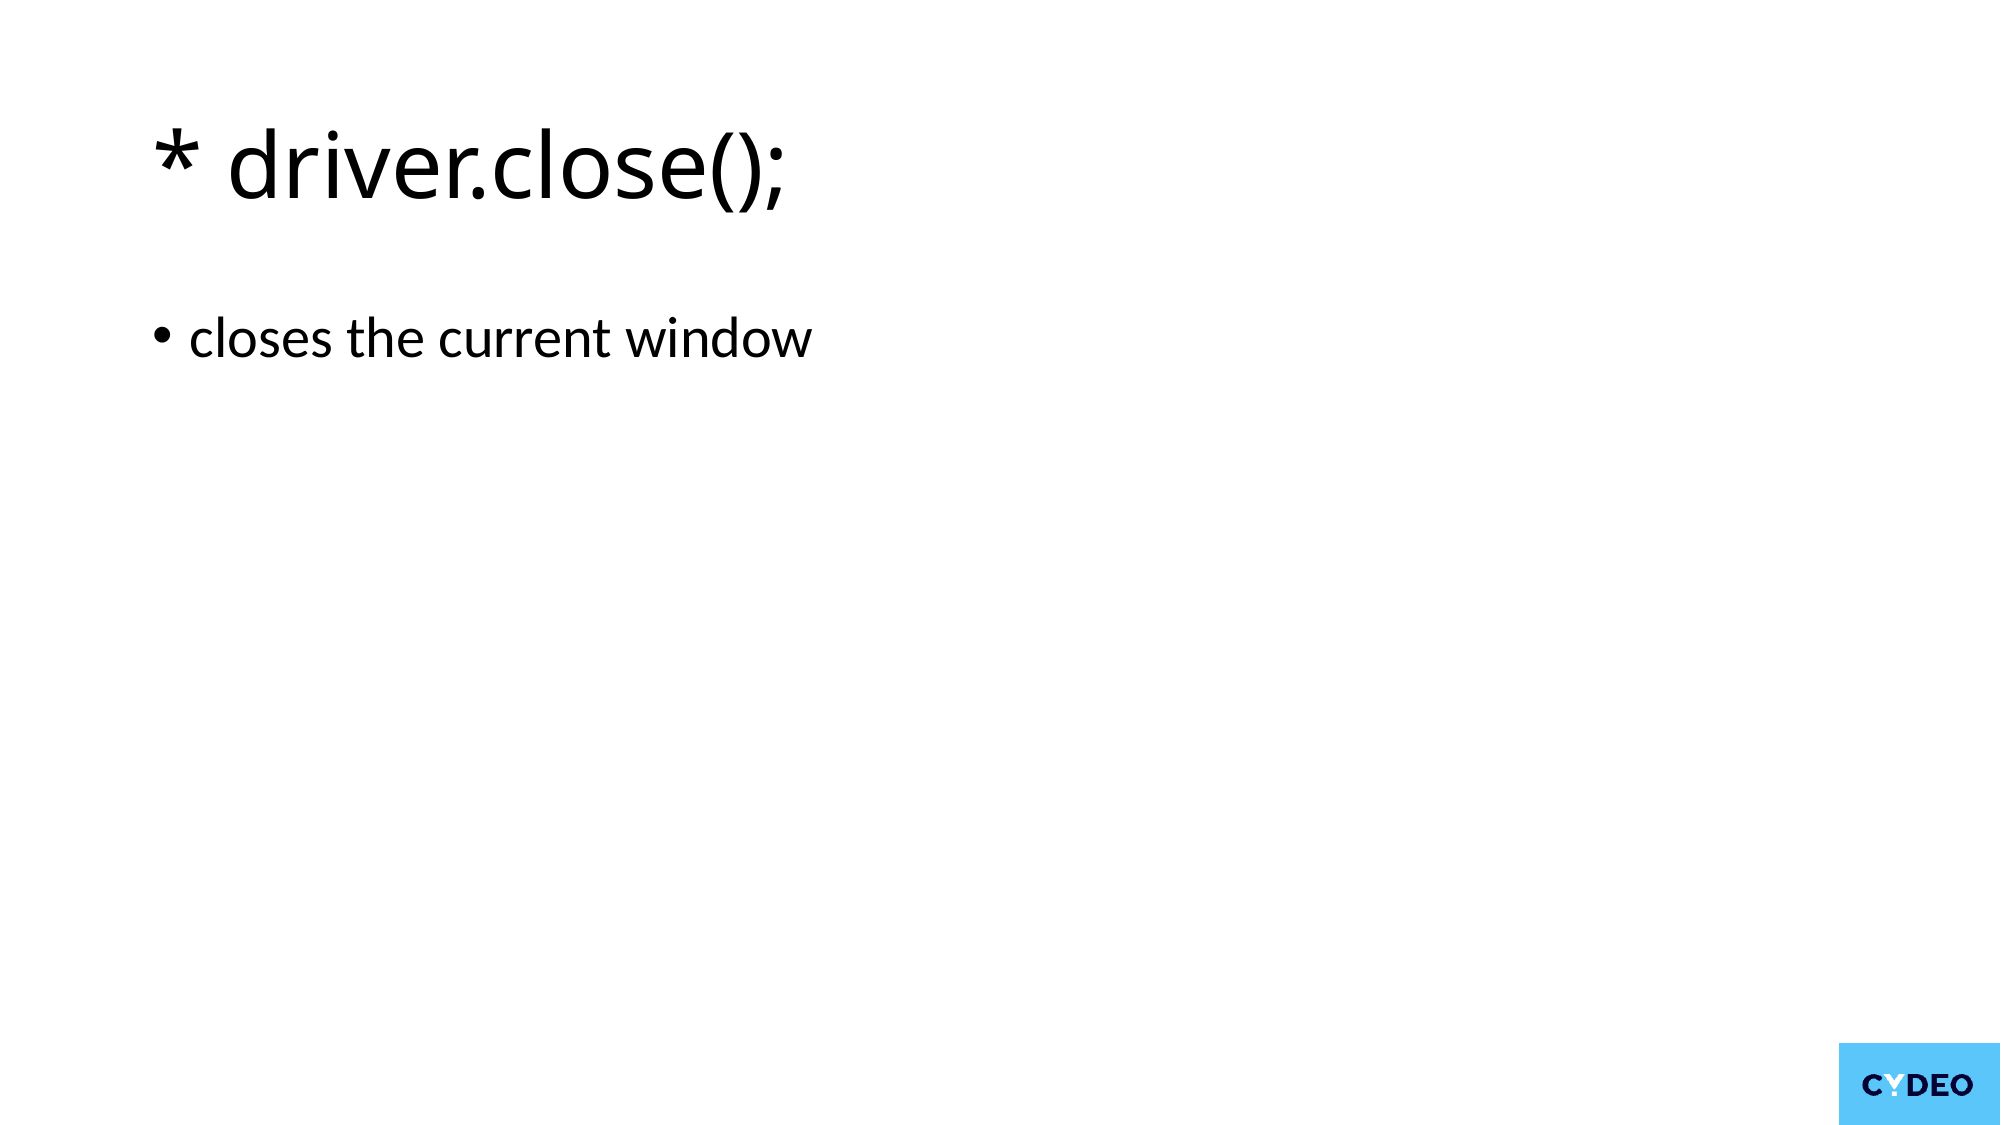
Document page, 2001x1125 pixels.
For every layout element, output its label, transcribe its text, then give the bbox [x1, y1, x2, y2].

title * driver.close(); [137, 59, 1863, 278]
picture [1839, 1043, 2000, 1125]
list closes the current window [137, 299, 1863, 1014]
